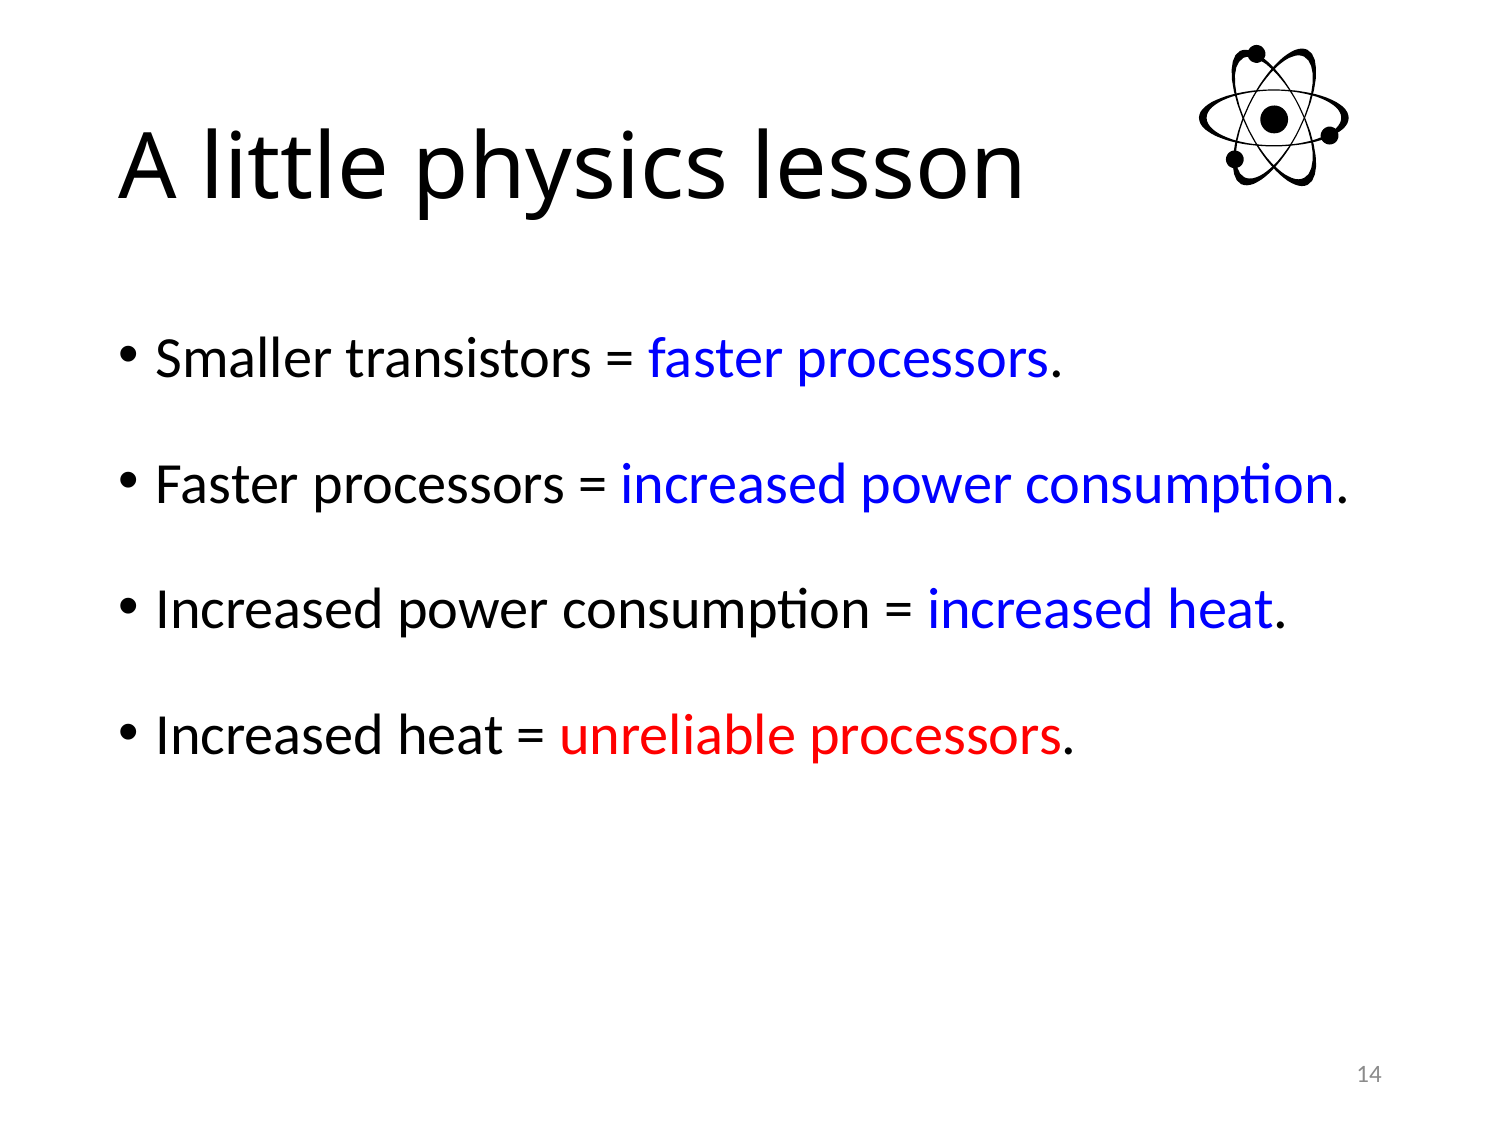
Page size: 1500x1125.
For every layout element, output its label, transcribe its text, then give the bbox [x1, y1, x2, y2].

list Smaller transistors = faster processors. Faster processors = increased power consumption. Increased power consumption = increased heat. Increased heat = unreliable processors. [103, 276, 1460, 1092]
title A little physics lesson [103, 59, 1397, 276]
slide_number 14 [1059, 1042, 1397, 1103]
picture [1198, 42, 1349, 192]
